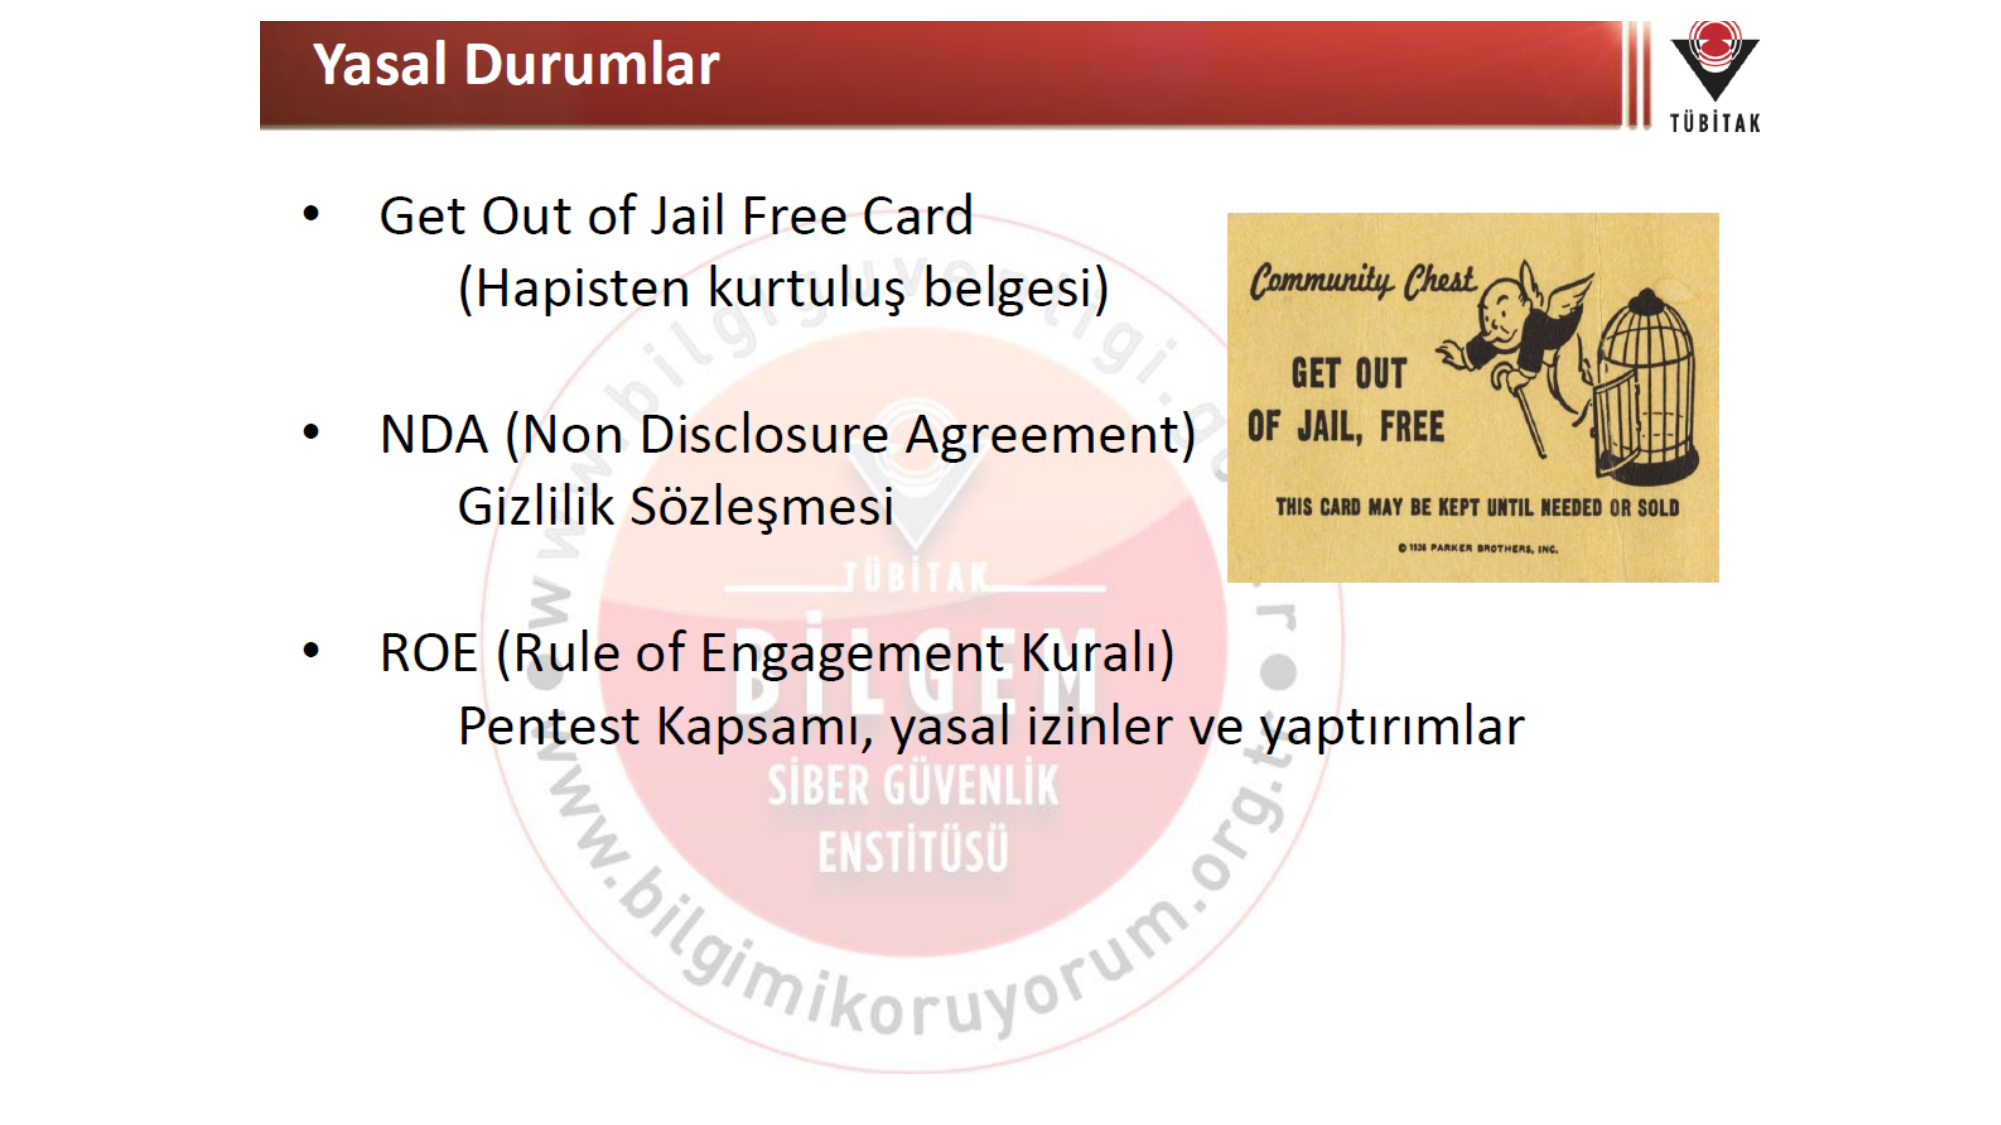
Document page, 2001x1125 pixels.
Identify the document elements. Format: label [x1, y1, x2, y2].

picture [260, 21, 1780, 1074]
